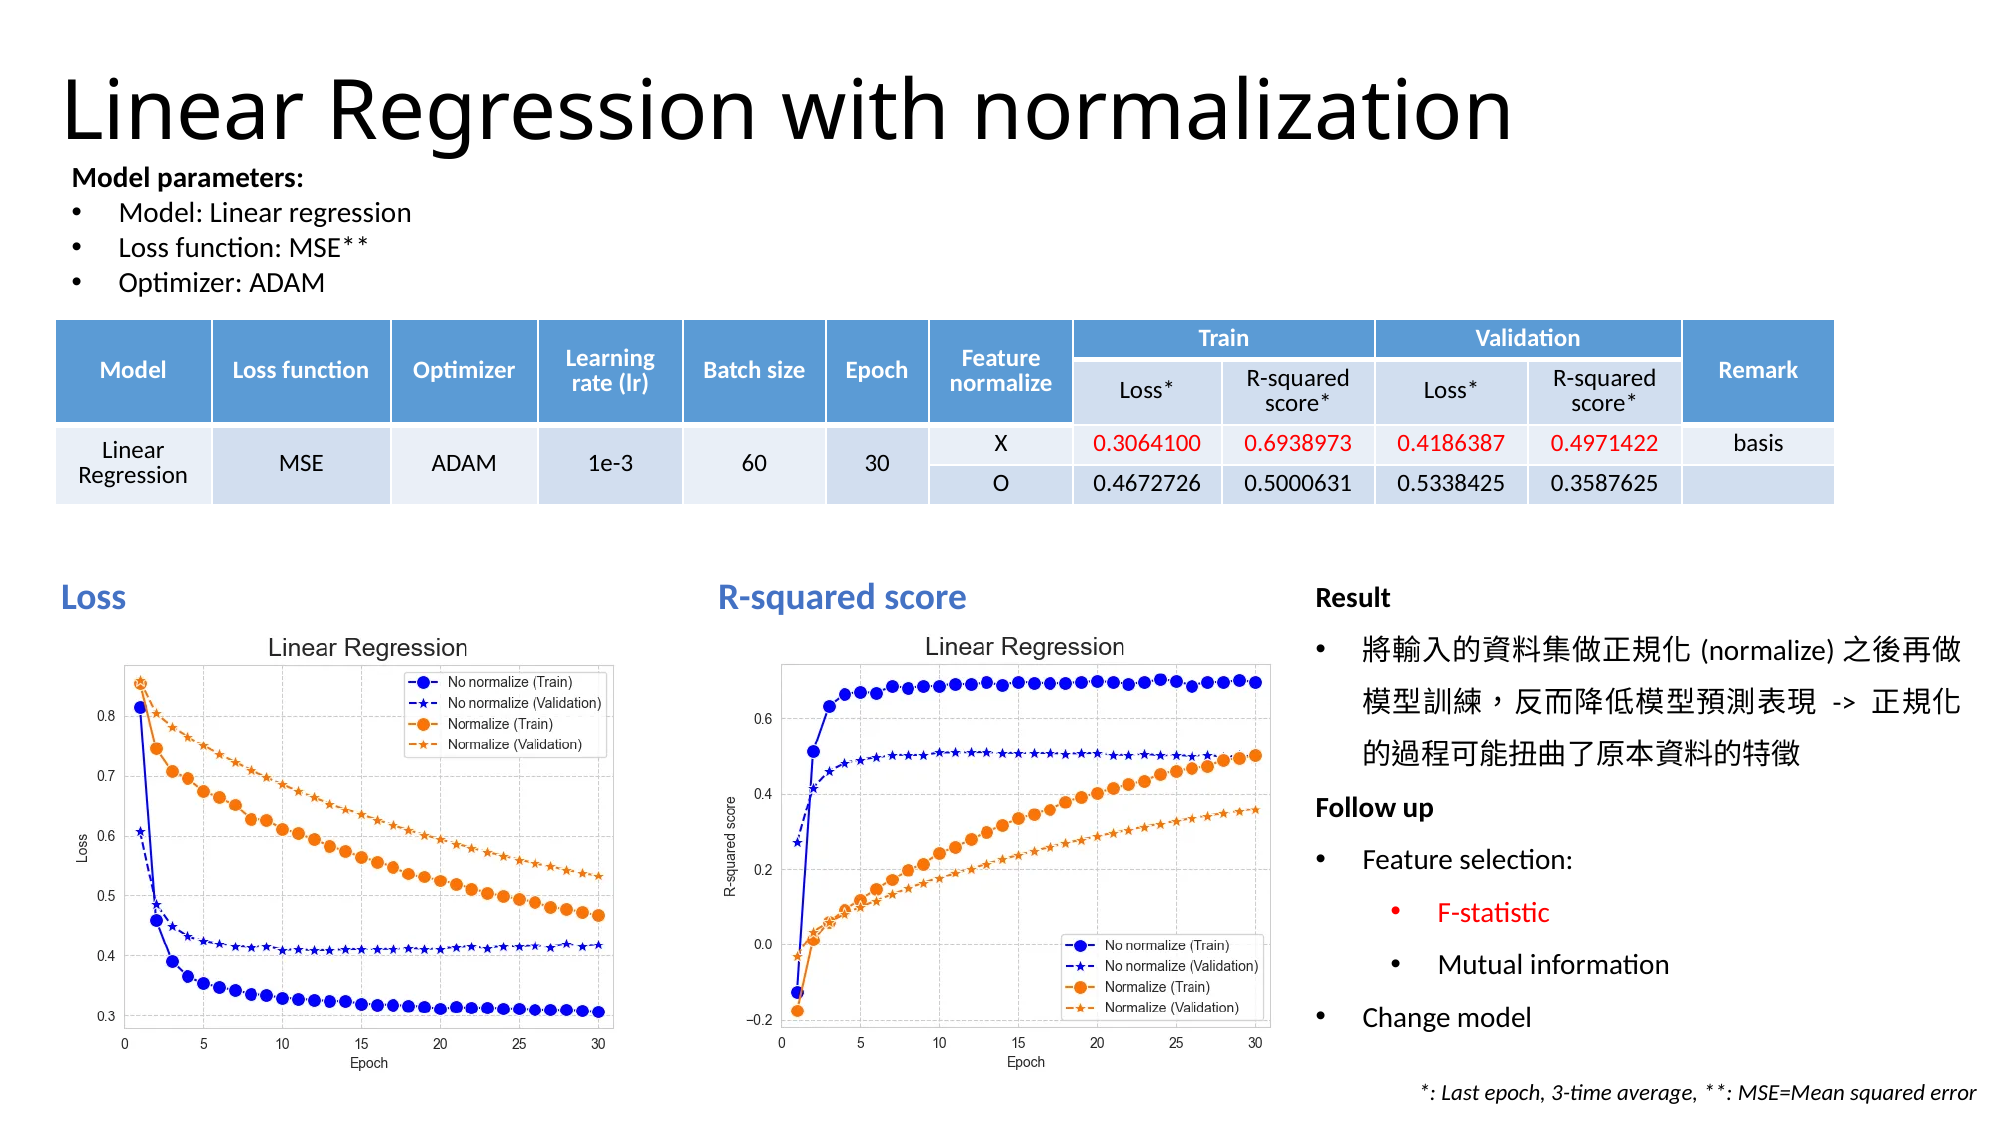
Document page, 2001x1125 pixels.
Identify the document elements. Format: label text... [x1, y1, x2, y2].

table_cell MSE [213, 428, 390, 504]
table_cell 0.6938973 [1223, 426, 1374, 464]
table_cell Linear Regression [56, 428, 211, 504]
table_cell R-squared score* [1529, 362, 1681, 424]
table_cell 1e-3 [539, 428, 682, 504]
picture [45, 607, 676, 1080]
table_cell Loss* [1074, 362, 1221, 424]
table_header Epoch [827, 320, 928, 422]
table_cell 0.4672726 [1074, 466, 1221, 504]
text_box R-squared score [703, 564, 983, 606]
picture [702, 606, 1333, 1079]
table_header Model [56, 320, 211, 422]
table_cell 30 [827, 428, 928, 504]
table_cell 0.4971422 [1529, 426, 1681, 464]
table_header Feature normalize [930, 320, 1072, 422]
table_header Batch size [684, 320, 825, 422]
table_cell R-squared score* [1223, 362, 1374, 424]
table_cell 0.5000631 [1223, 466, 1374, 504]
table_cell 0.3064100 [1074, 426, 1221, 464]
table_cell Loss* [1376, 362, 1527, 424]
table_header Validation [1376, 320, 1681, 357]
text_box *: Last epoch, 3-time average, **: MSE=Mean squared error [1403, 1069, 1993, 1112]
table_cell 0.5338425 [1376, 466, 1527, 504]
text_box Model parameters: Model: Linear regression Loss function: MSE** Optimizer: ADAM [56, 151, 428, 306]
table_cell 0.4186387 [1376, 426, 1527, 464]
table_cell 60 [684, 428, 825, 504]
table_cell O [930, 466, 1072, 504]
table_header Remark [1683, 320, 1834, 422]
table_header Optimizer [392, 320, 537, 422]
table_cell 0.3587625 [1529, 466, 1681, 504]
table_header Loss function [213, 320, 390, 422]
table_cell X [930, 428, 1072, 464]
text_box Result 將輸入的資料集做正規化(normalize)之後再做模型訓練，反而降低模型預測表現 -> 正規化的過程可能扭曲了原本資料的特徵 Follow up Feature selection: F-statistic Mutual information Change model [1300, 553, 1977, 1041]
table_header Learning rate (lr) [539, 320, 682, 422]
table_cell [1683, 466, 1834, 504]
table_header Train [1074, 320, 1374, 357]
title Linear Regression with normalization [45, 59, 1771, 196]
table_cell basis [1683, 428, 1834, 464]
table_cell ADAM [392, 428, 537, 504]
text_box Loss [46, 564, 142, 607]
